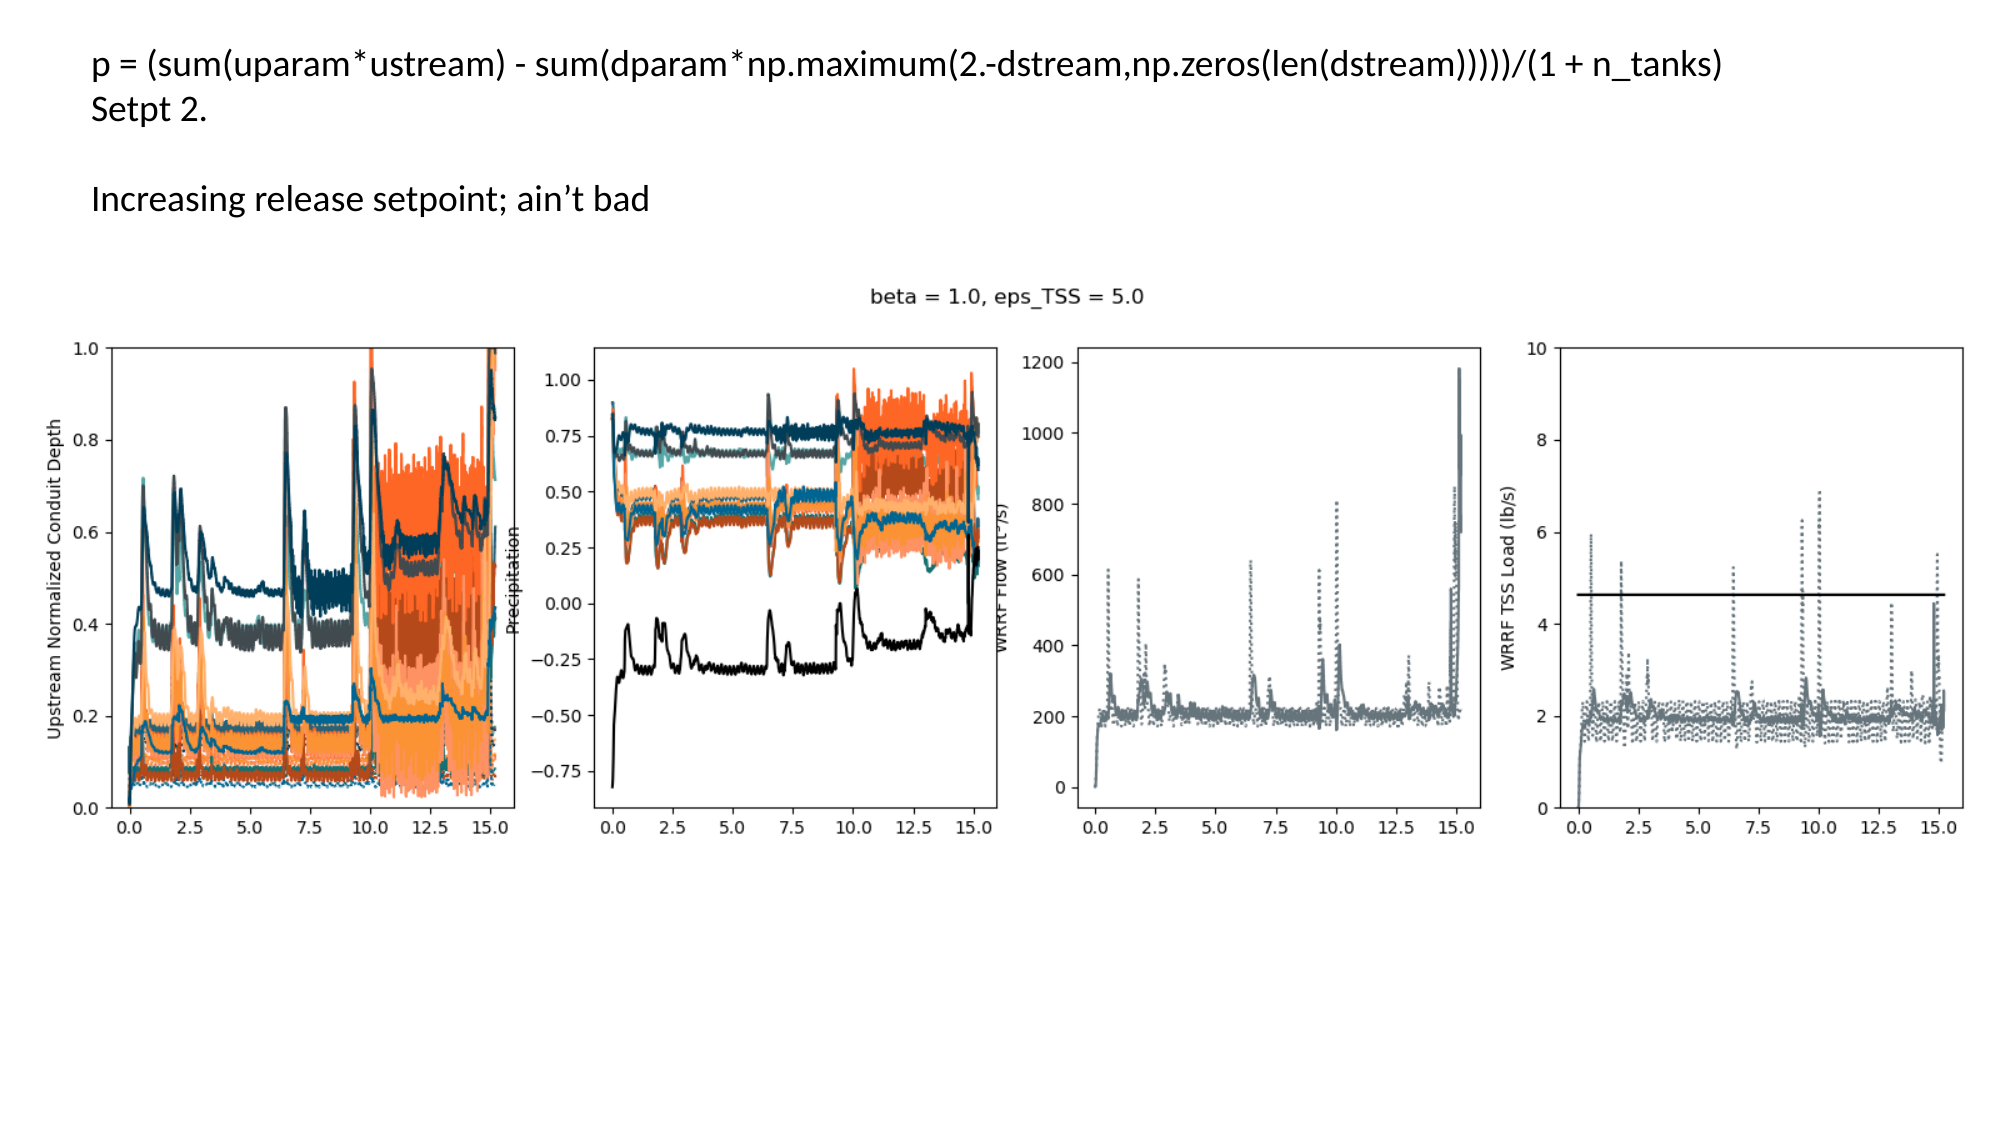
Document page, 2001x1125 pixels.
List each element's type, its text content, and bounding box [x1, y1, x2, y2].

picture [24, 280, 1975, 845]
text_box p = (sum(uparam*ustream) - sum(dparam*np.maximum(2.-dstream,np.zeros(len(dstream)))))/(1 + n_tanks) Setpt 2. Increasing release setpoint; ain’t bad [76, 31, 1878, 226]
